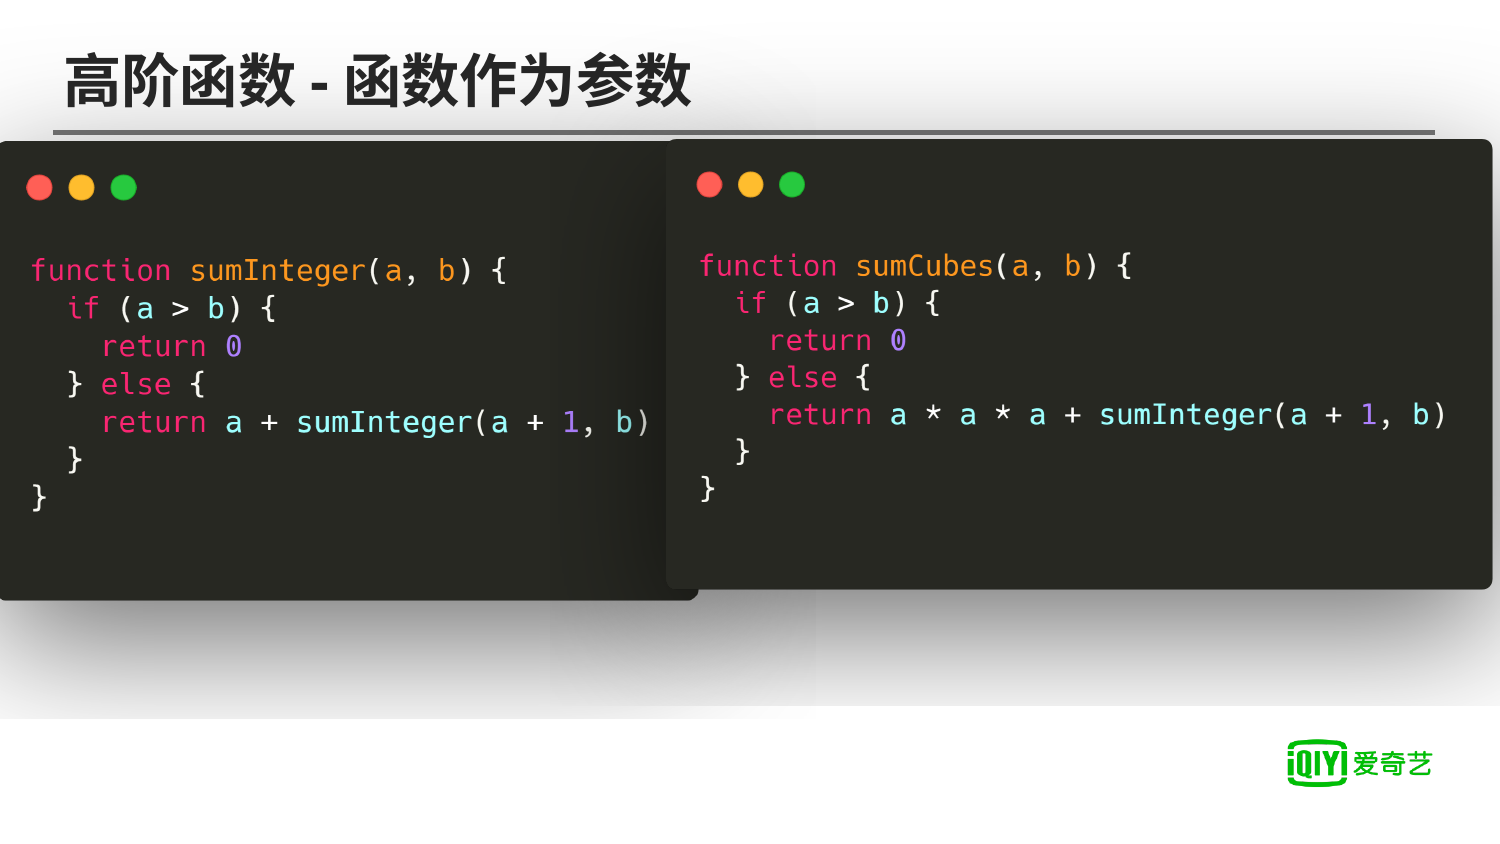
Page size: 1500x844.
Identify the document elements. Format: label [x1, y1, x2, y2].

picture [0, 22, 1500, 719]
picture [1269, 728, 1447, 800]
